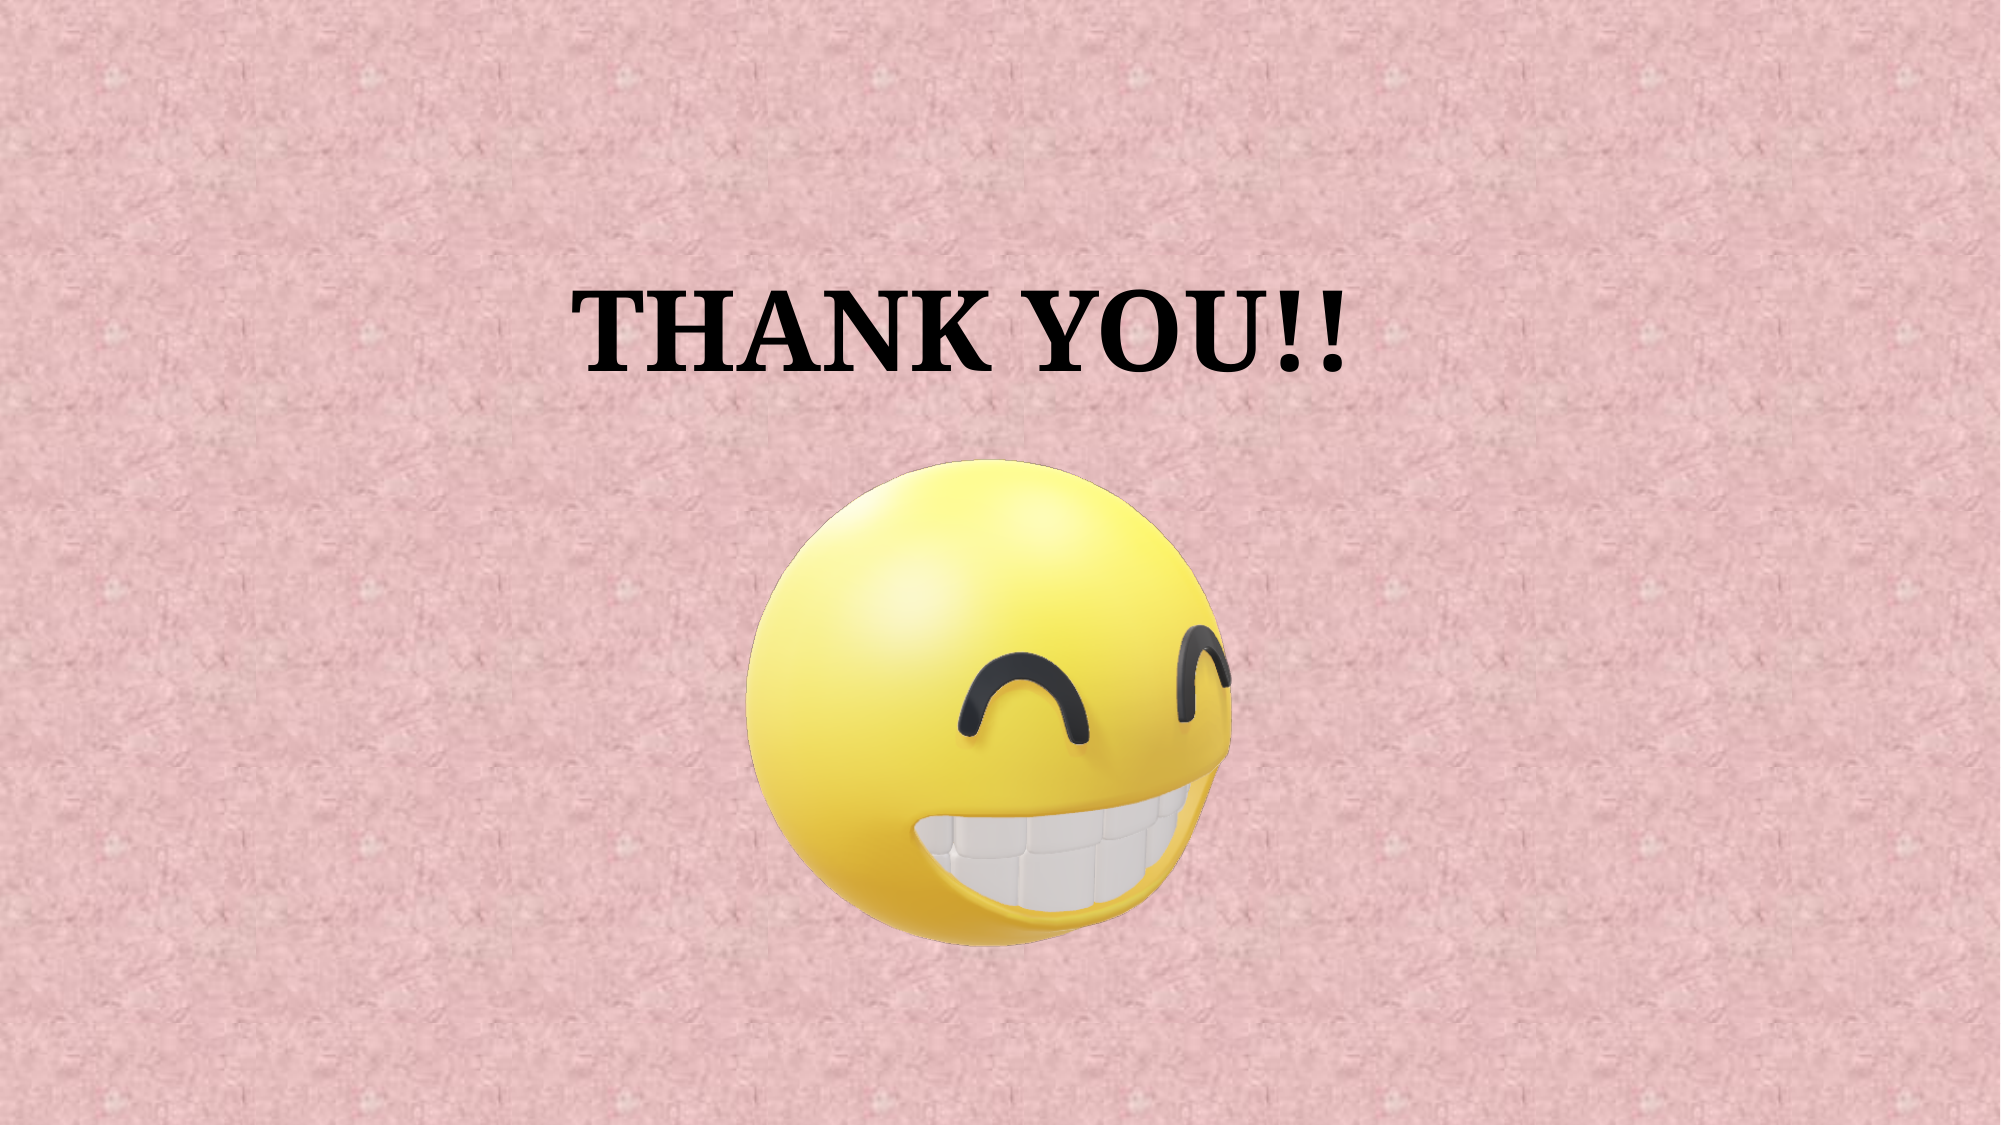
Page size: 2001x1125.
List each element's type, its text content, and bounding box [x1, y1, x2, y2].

picture [0, 0, 2001, 1125]
text_box THANK YOU!! [283, 251, 1414, 402]
